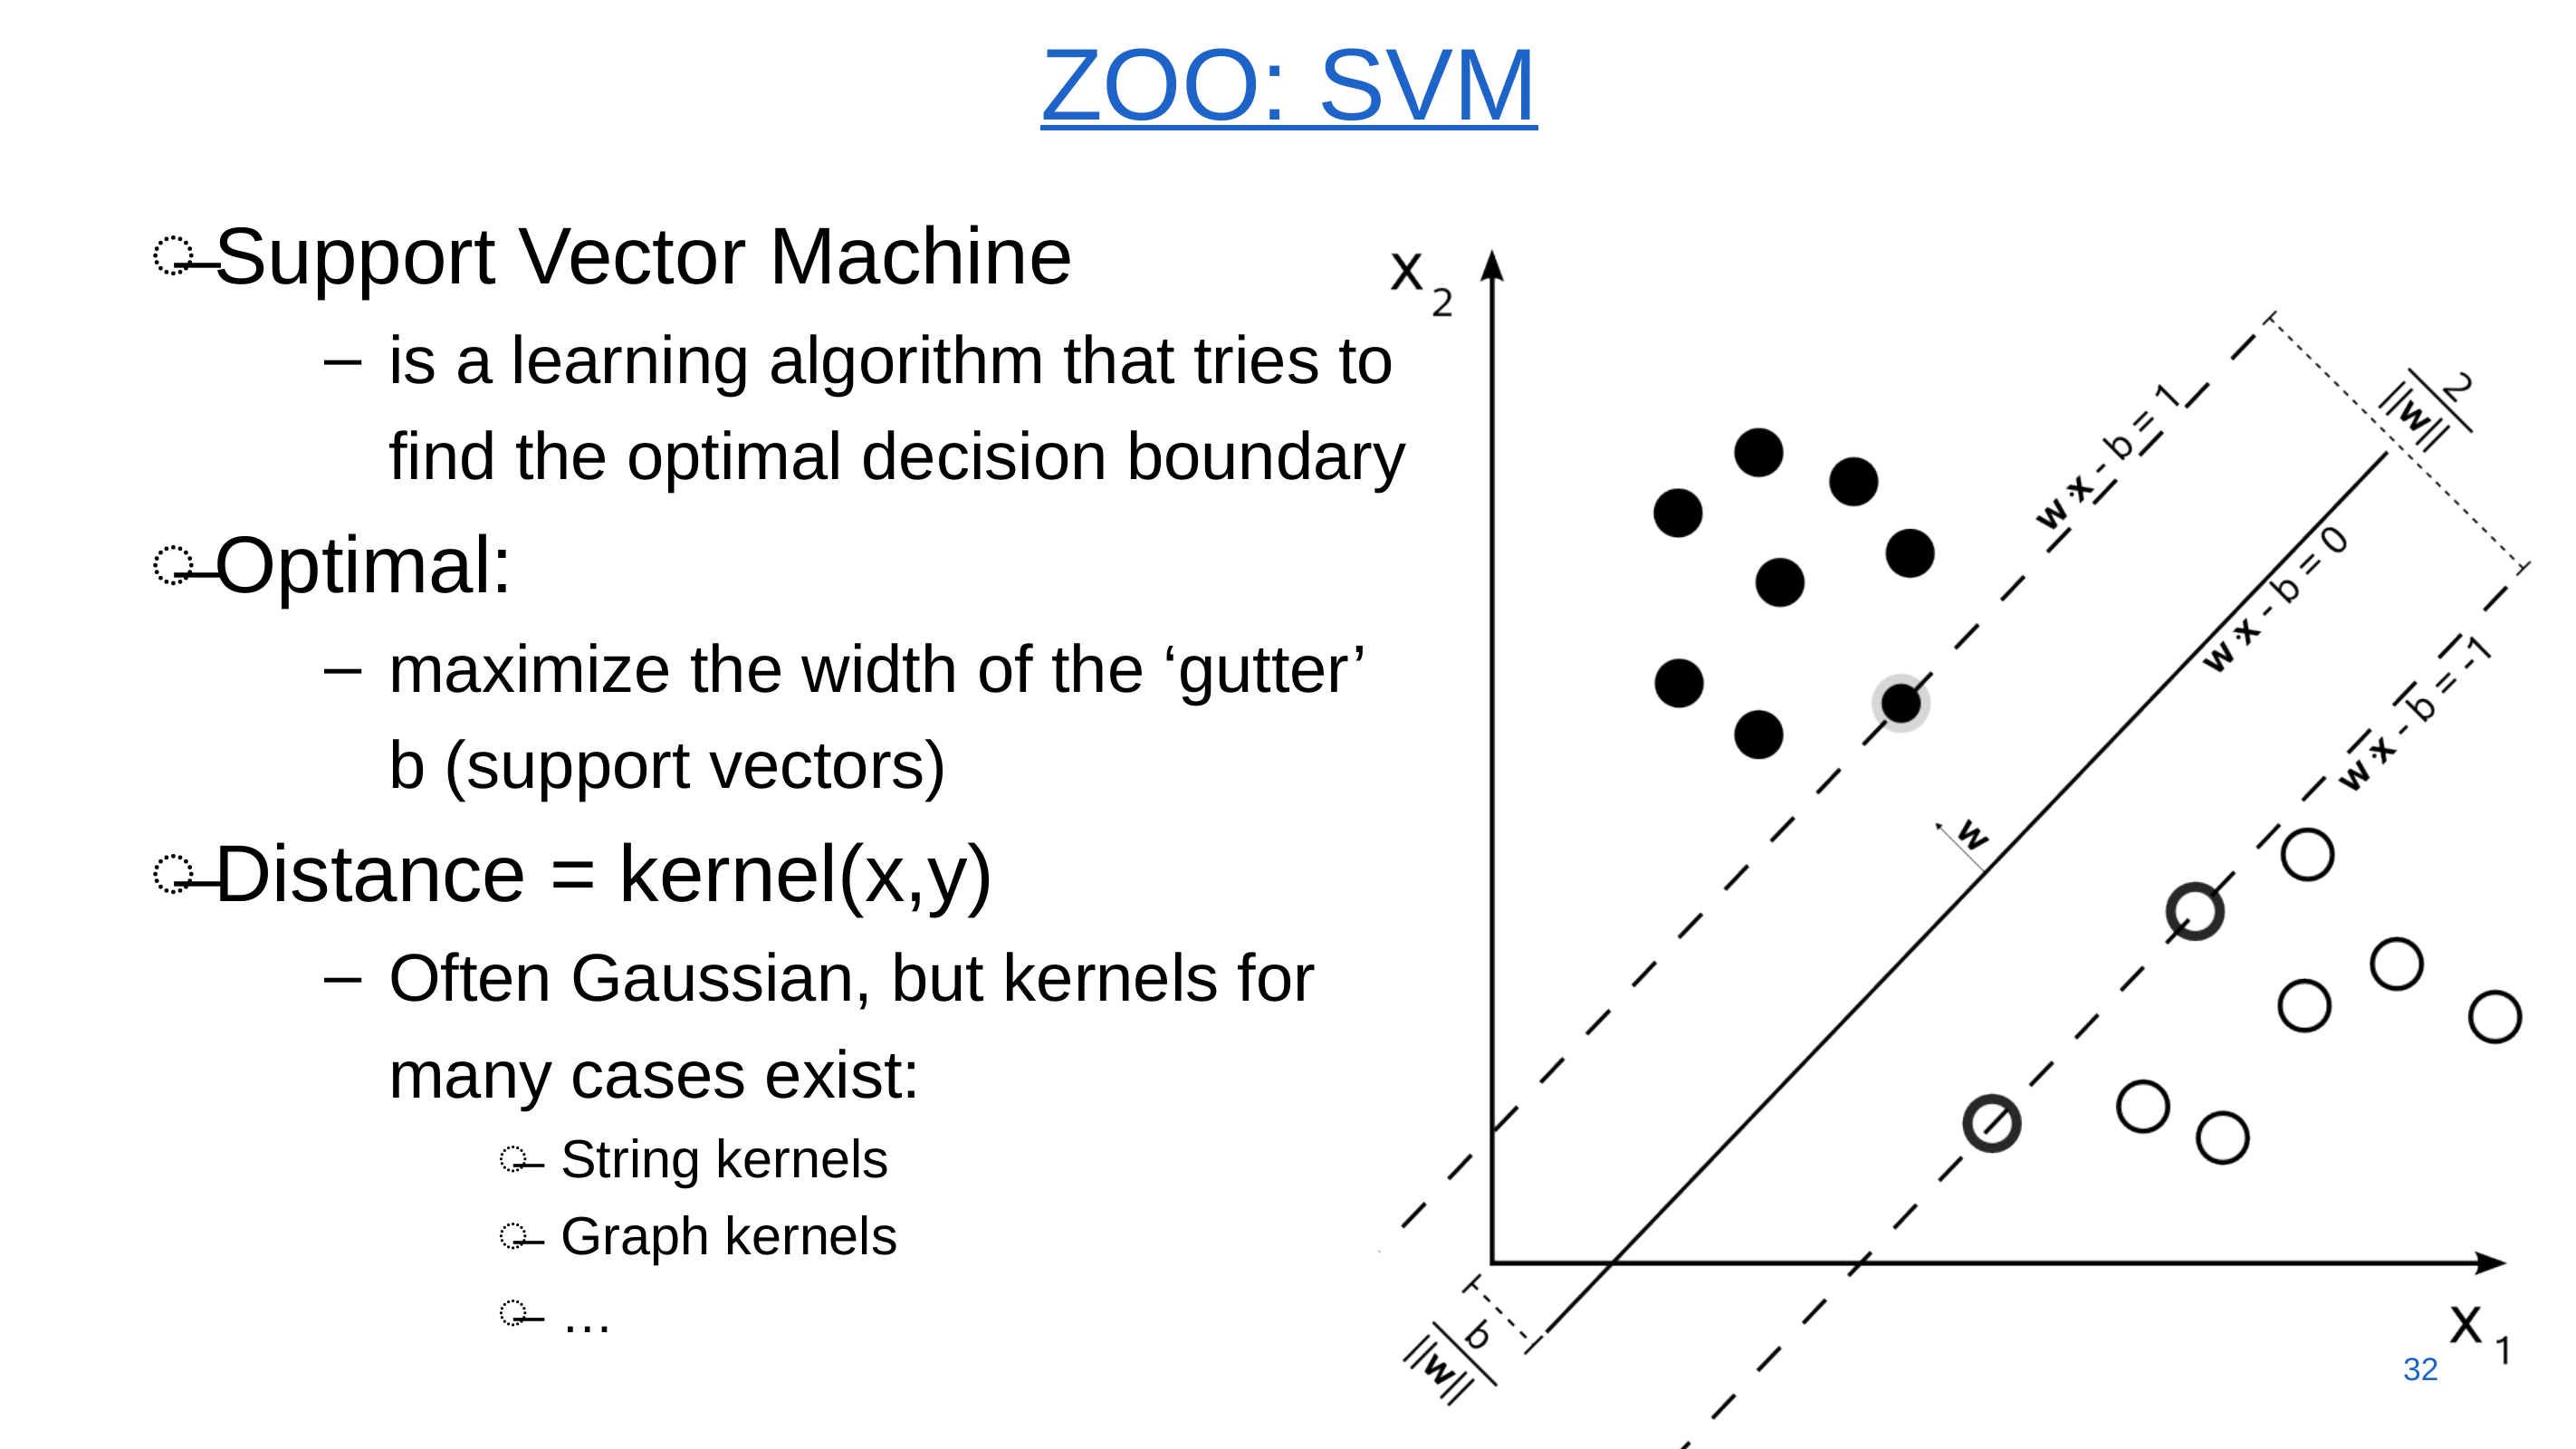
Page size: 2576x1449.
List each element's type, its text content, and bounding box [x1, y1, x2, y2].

title zoo: SVM [123, 20, 2456, 149]
picture [1377, 249, 2532, 1449]
list Support Vector Machine is a learning algorithm that tries to find the optimal decision boundary Optimal: maximize the width of the ‘gutter’ b (support vectors) Distance = kernel(x,y) Often Gaussian, but kernels for many cases exist: String kernels Graph kernels … [124, 177, 1422, 1426]
